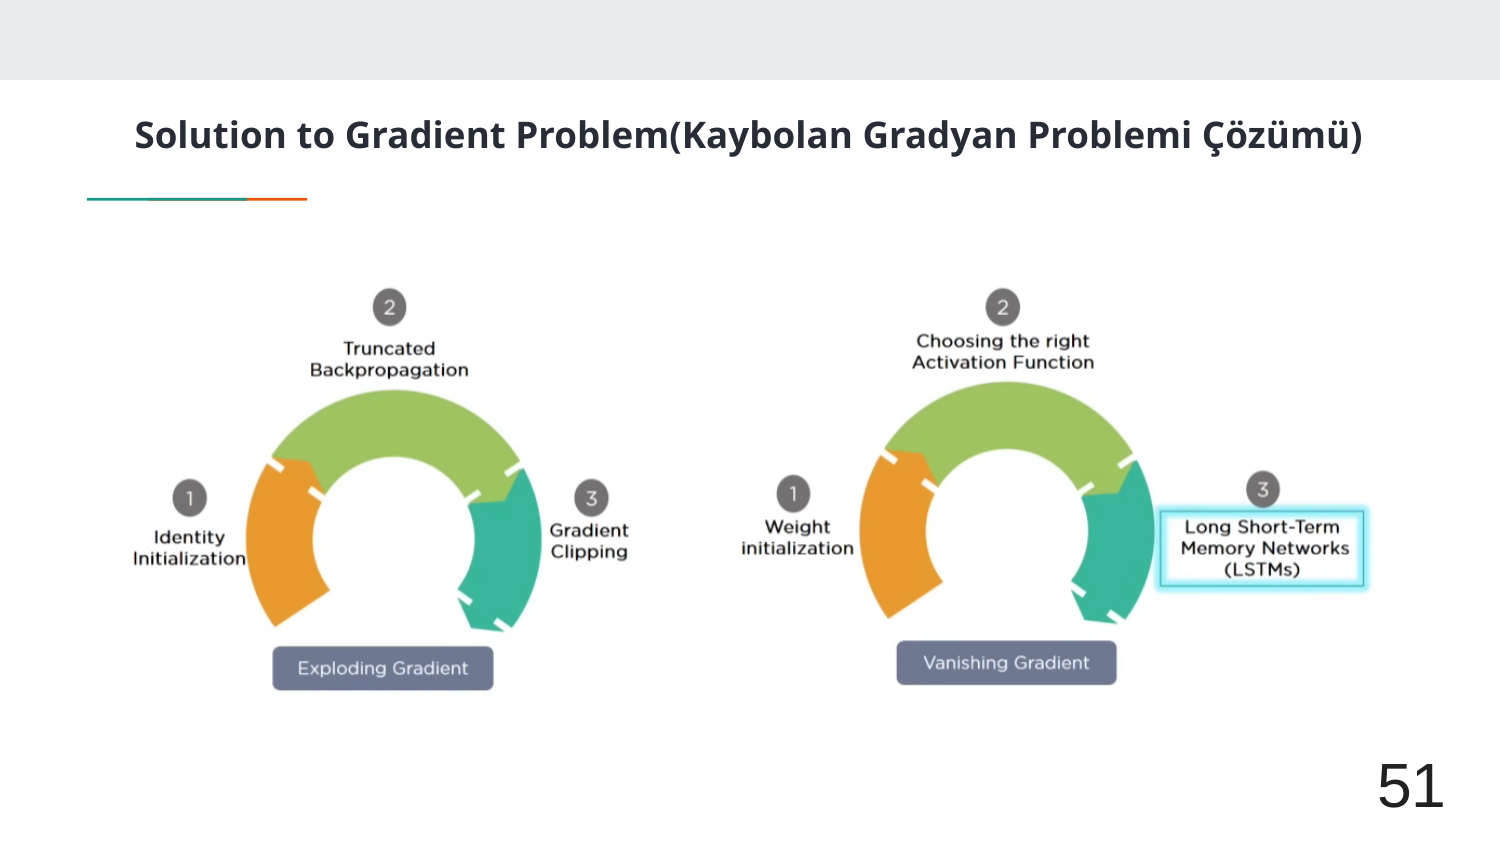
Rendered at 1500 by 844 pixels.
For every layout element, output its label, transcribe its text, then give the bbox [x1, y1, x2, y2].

text_box 51 [1362, 729, 1490, 835]
title Solution to Gradient Problem(Kaybolan Gradyan Problemi Çözümü) [119, 93, 1381, 182]
picture [107, 237, 1393, 728]
